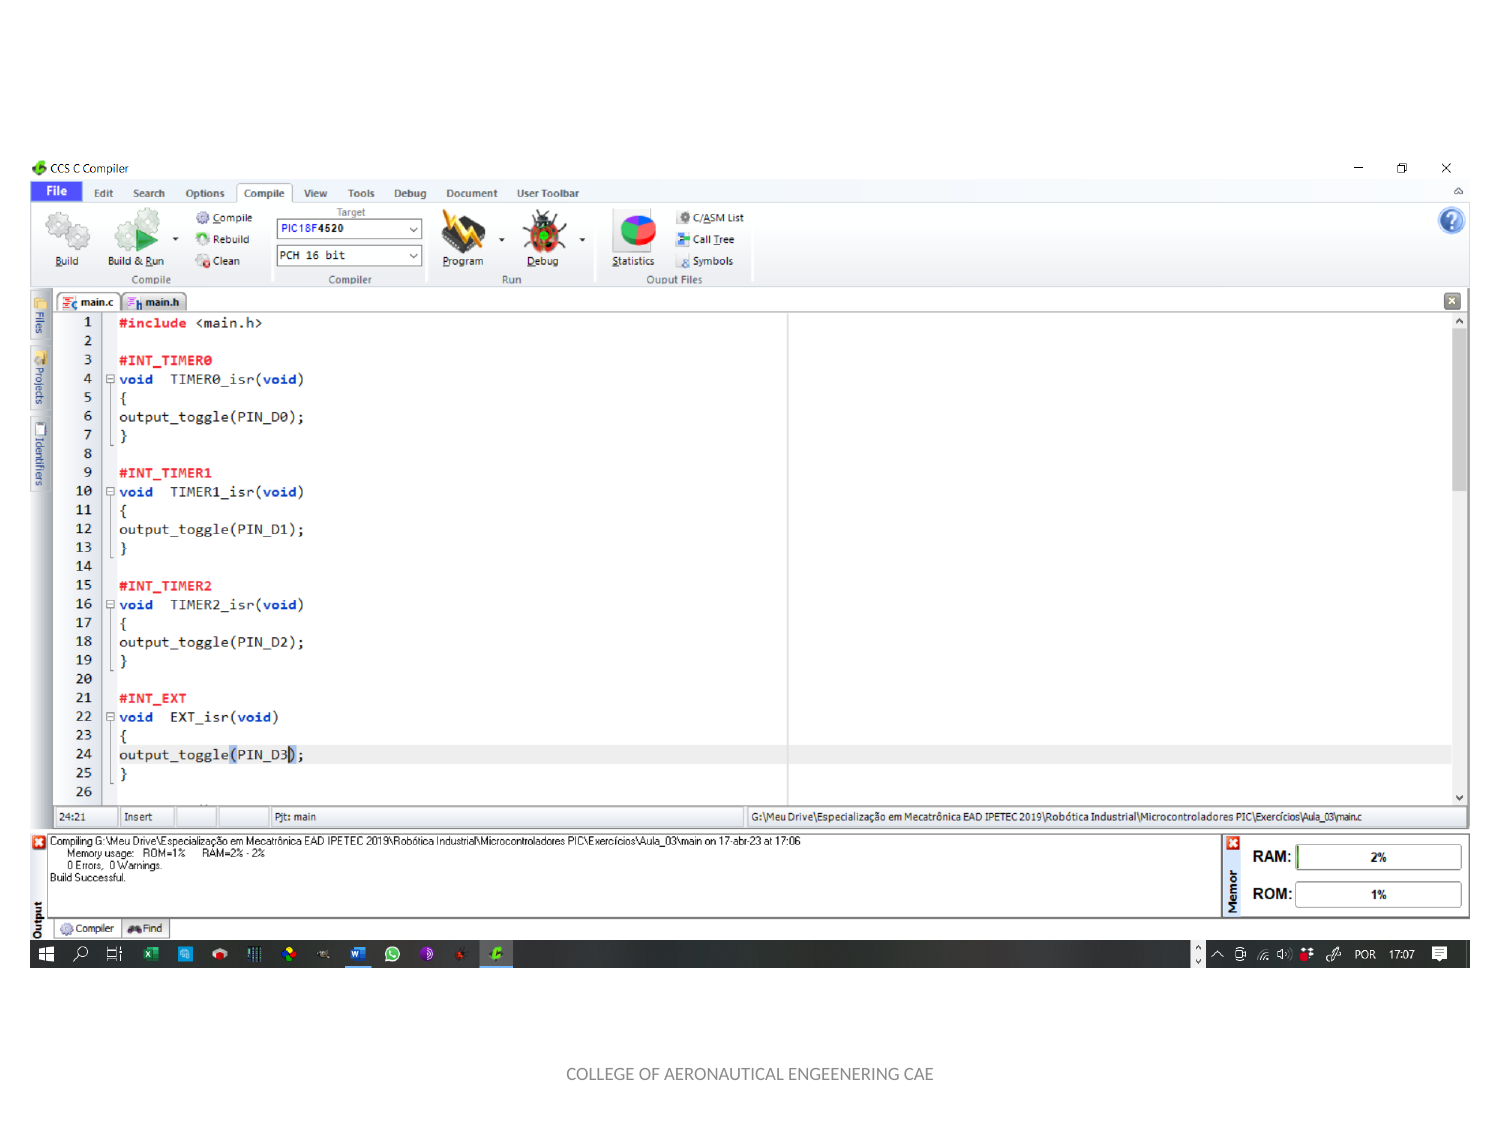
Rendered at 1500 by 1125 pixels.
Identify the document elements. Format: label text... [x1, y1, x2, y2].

footer COLLEGE OF AERONAUTICAL ENGEENERING CAE [496, 1042, 1004, 1103]
picture [30, 157, 1470, 968]
